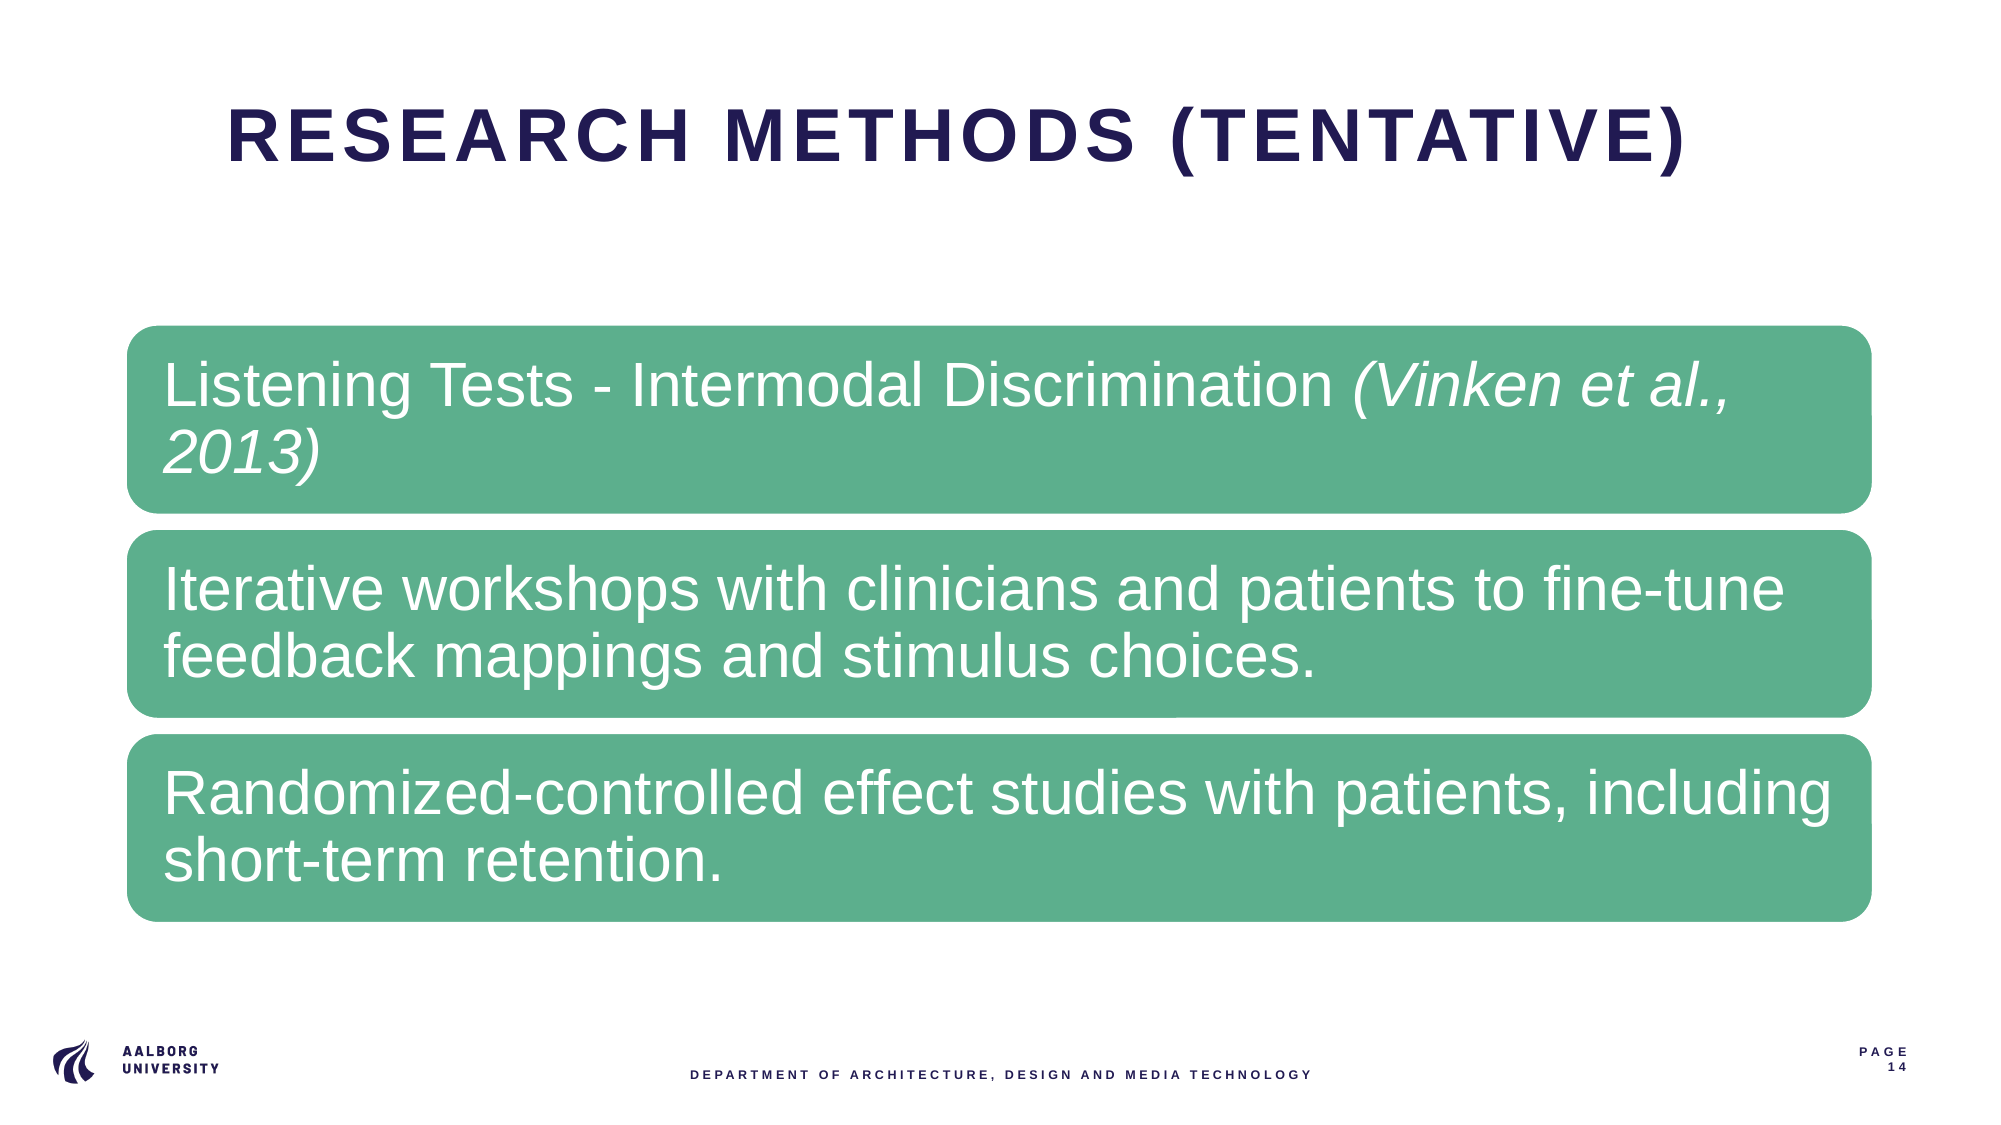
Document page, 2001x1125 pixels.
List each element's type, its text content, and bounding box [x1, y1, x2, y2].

picture [53, 1039, 219, 1067]
text_box DEPARTMENT OF ARCHITECTURE, DESIGN AND MEDIA TECHNOLOGY [0, 1067, 2000, 1114]
title RESEARCH METHODS (TENTATIVE) [125, 85, 1803, 316]
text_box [125, 316, 1873, 932]
